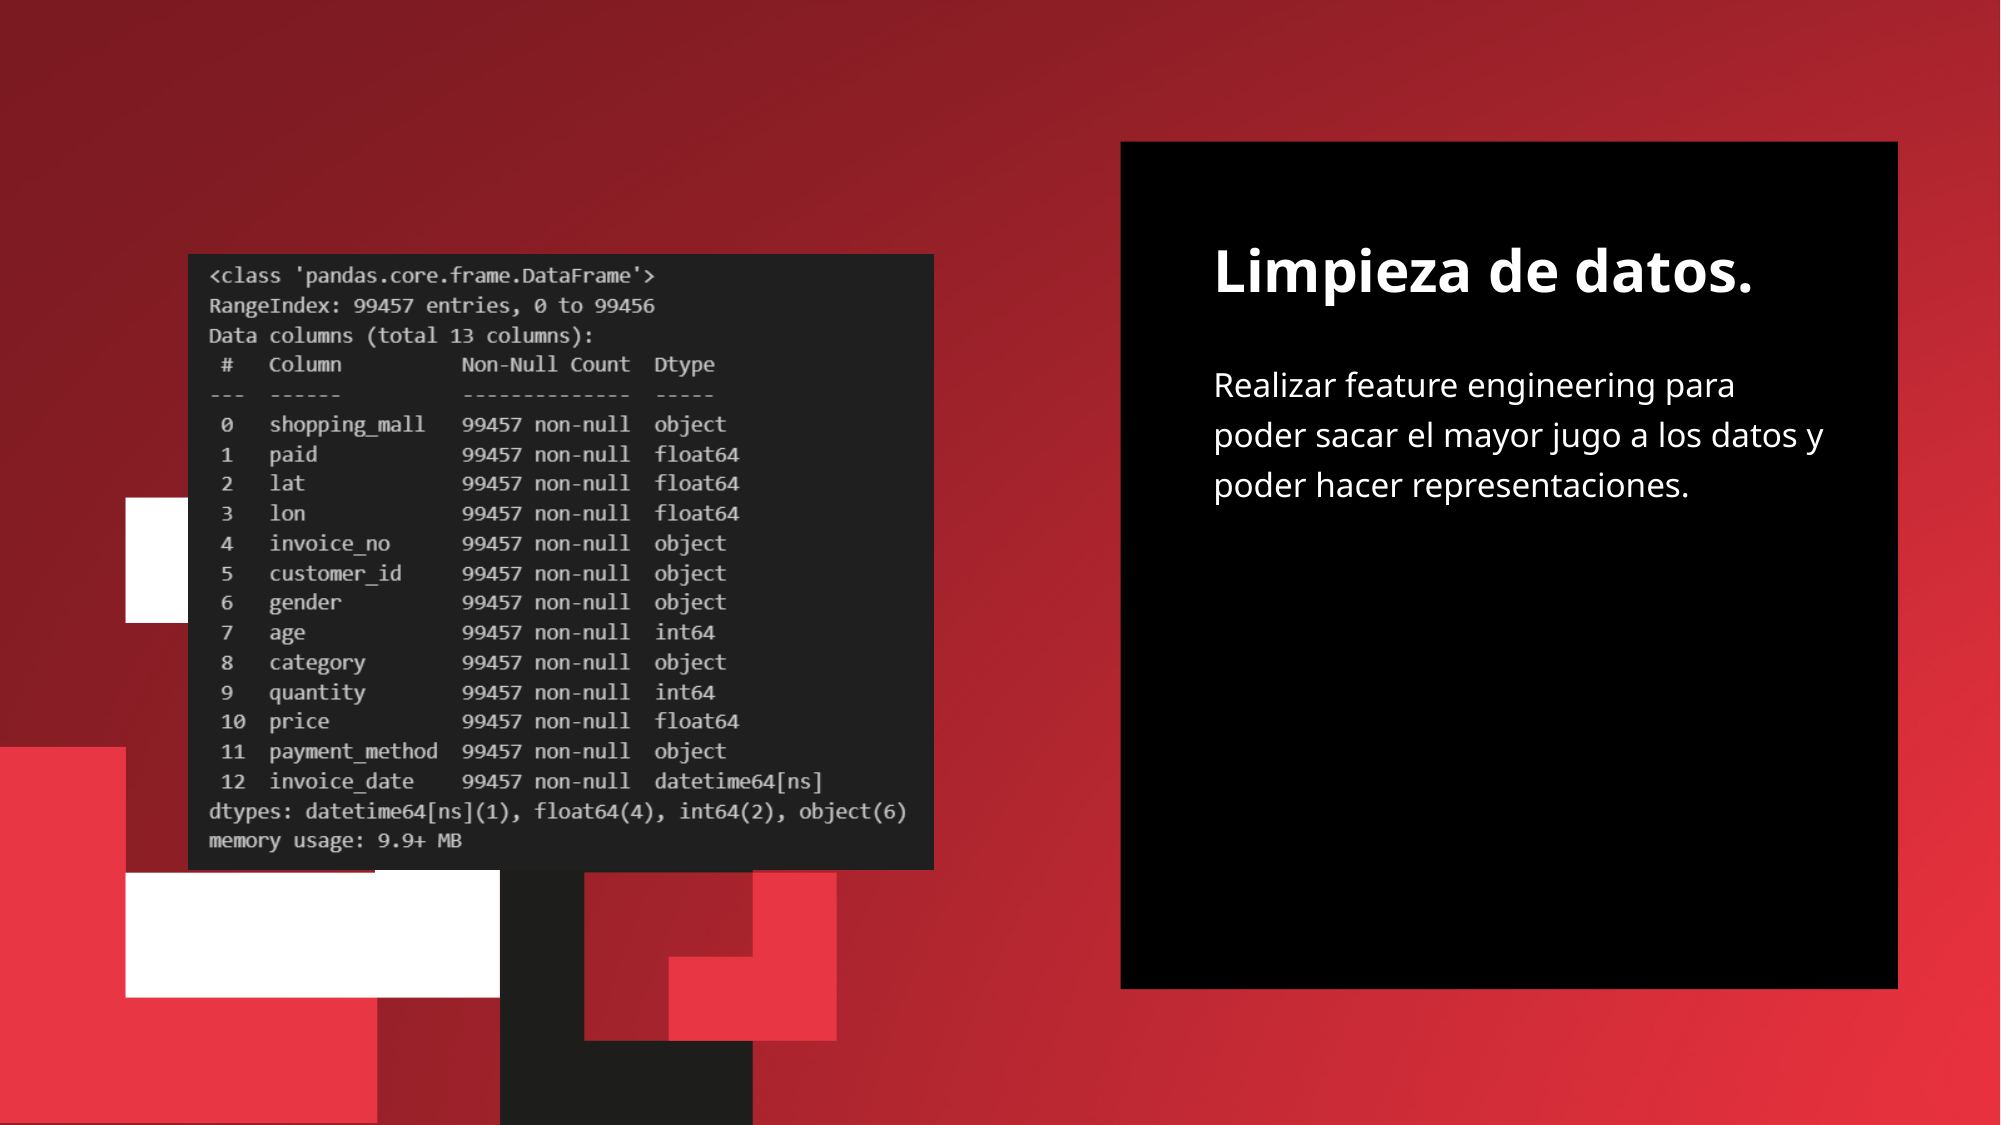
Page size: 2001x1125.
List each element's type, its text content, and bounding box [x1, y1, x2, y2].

picture [0, 0, 2001, 1125]
text_box Realizar feature engineering para poder sacar el mayor jugo a los datos y poder hacer representaciones. [1198, 347, 1848, 931]
text_box Limpieza de datos. [1198, 226, 1862, 347]
text_box [1120, 141, 1898, 990]
